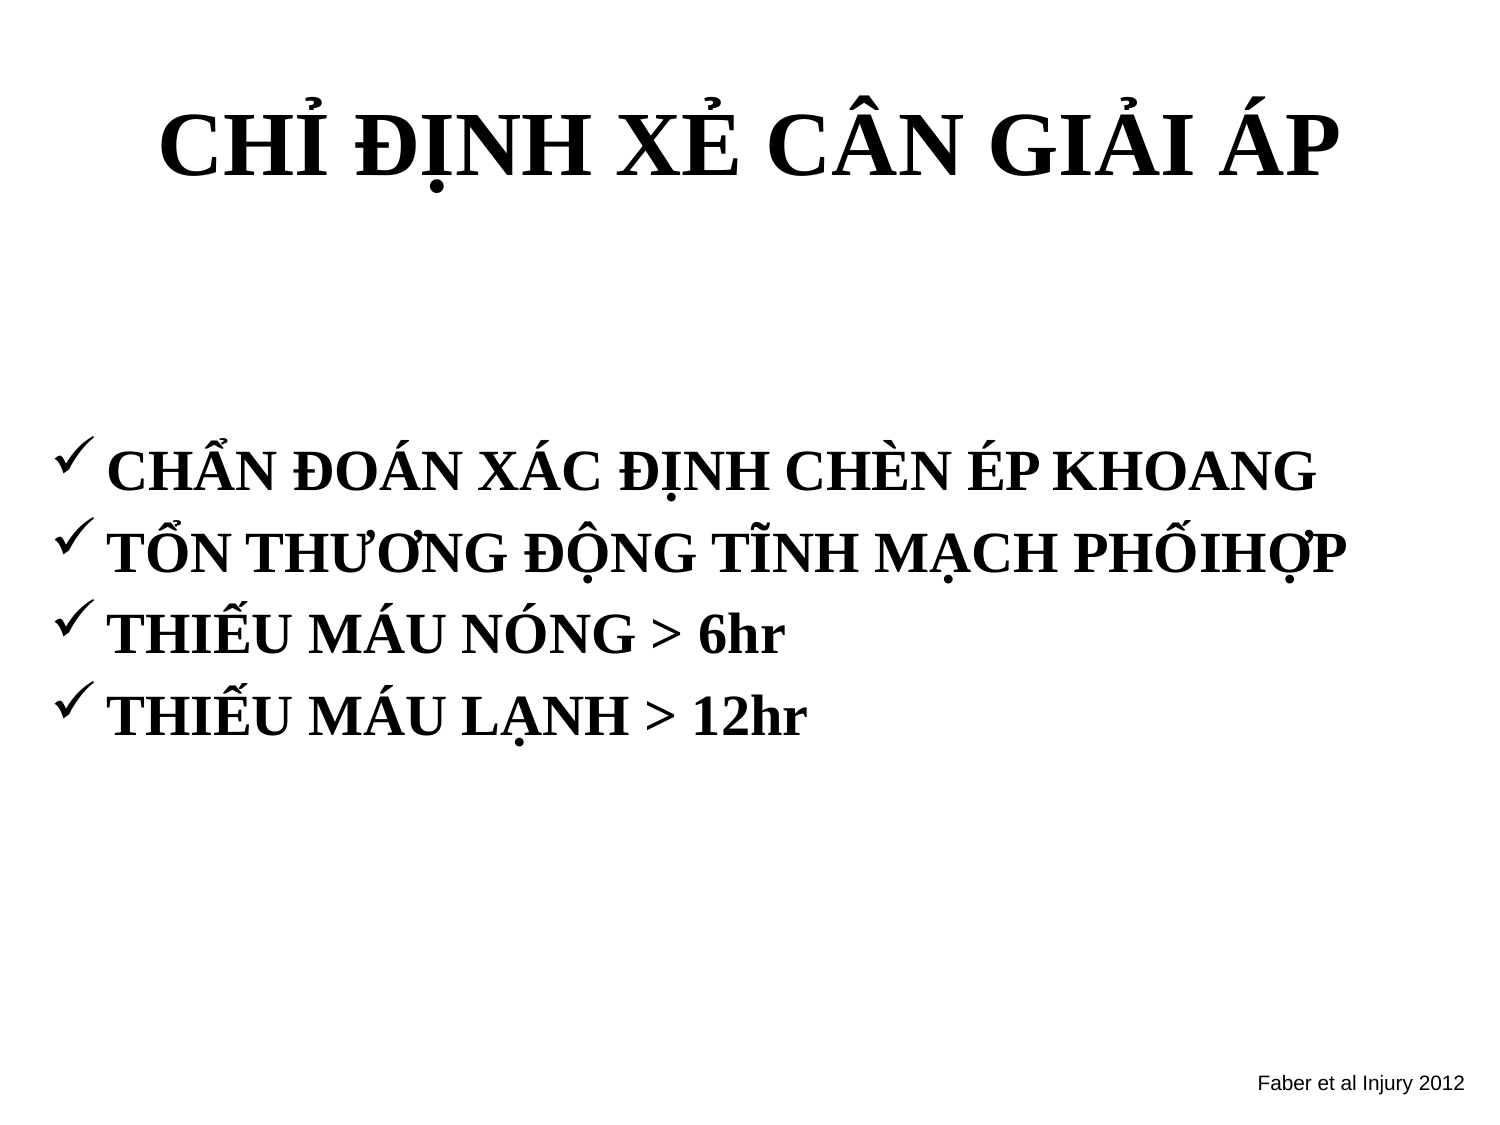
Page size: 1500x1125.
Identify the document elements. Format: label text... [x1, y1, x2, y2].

title CHỈ ĐỊNH XẺ CÂN GIẢI ÁP [75, 45, 1425, 233]
list CHẨN ĐOÁN XÁC ĐỊNH CHÈN ÉP KHOANG TỔN THƯƠNG ĐỘNG TĨNH MẠCH PHỐIHỢP THIẾU MÁU NÓNG > 6hr THIẾU MÁU LẠNH > 12hr [35, 425, 1471, 863]
text_box Faber et al Injury 2012 [1242, 1062, 1480, 1103]
